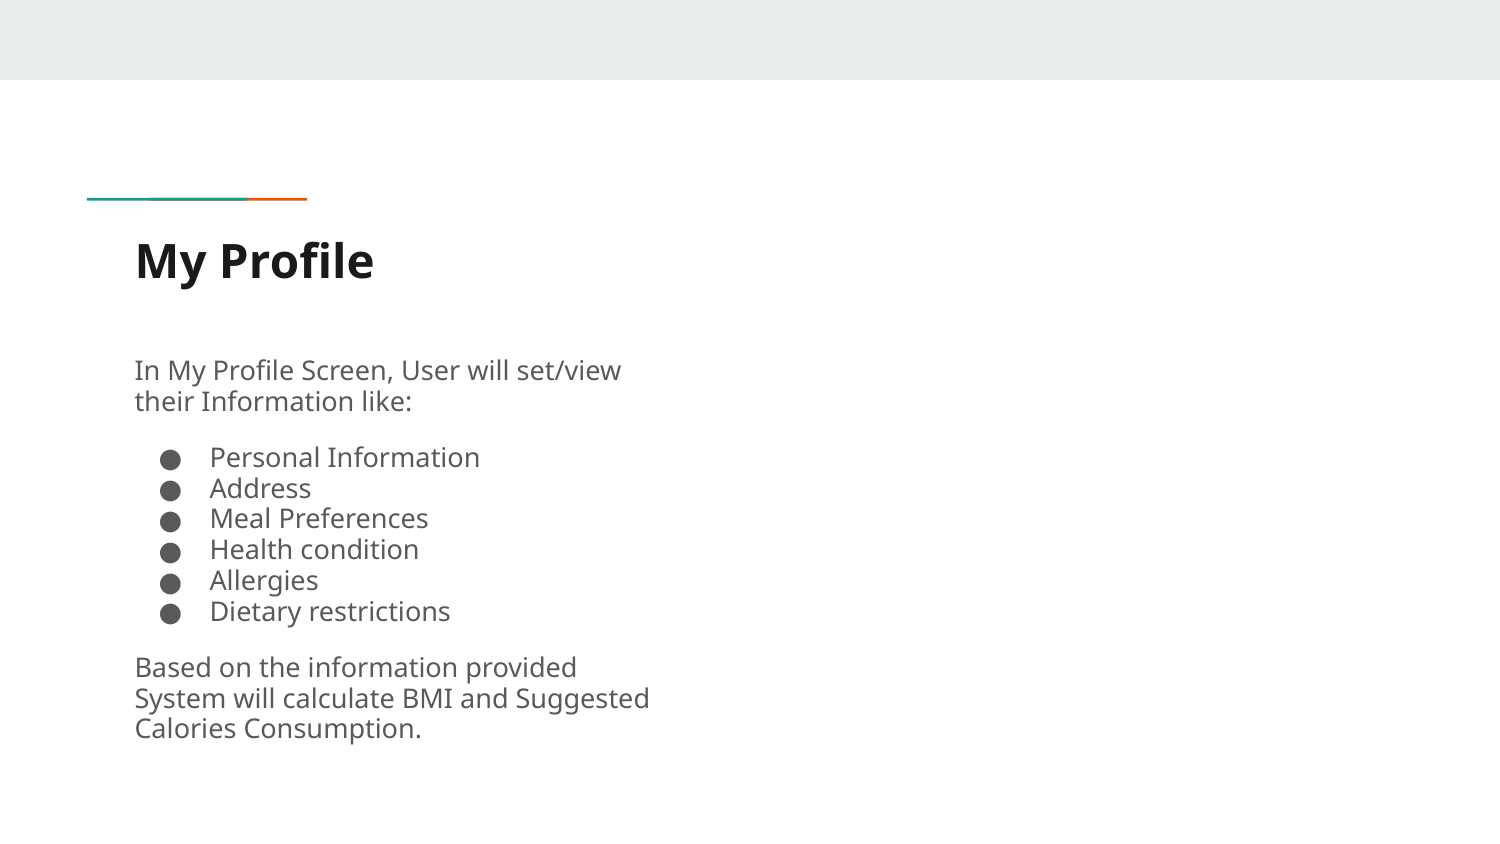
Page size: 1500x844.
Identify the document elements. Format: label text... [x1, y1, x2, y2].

title My Profile [119, 216, 1381, 305]
list In My Profile Screen, User will set/view their Information like: Personal Information Address Meal Preferences Health condition Allergies Dietary restrictions Based on the information provided System will calculate BMI and Suggested Calories Consumption. [119, 341, 681, 802]
